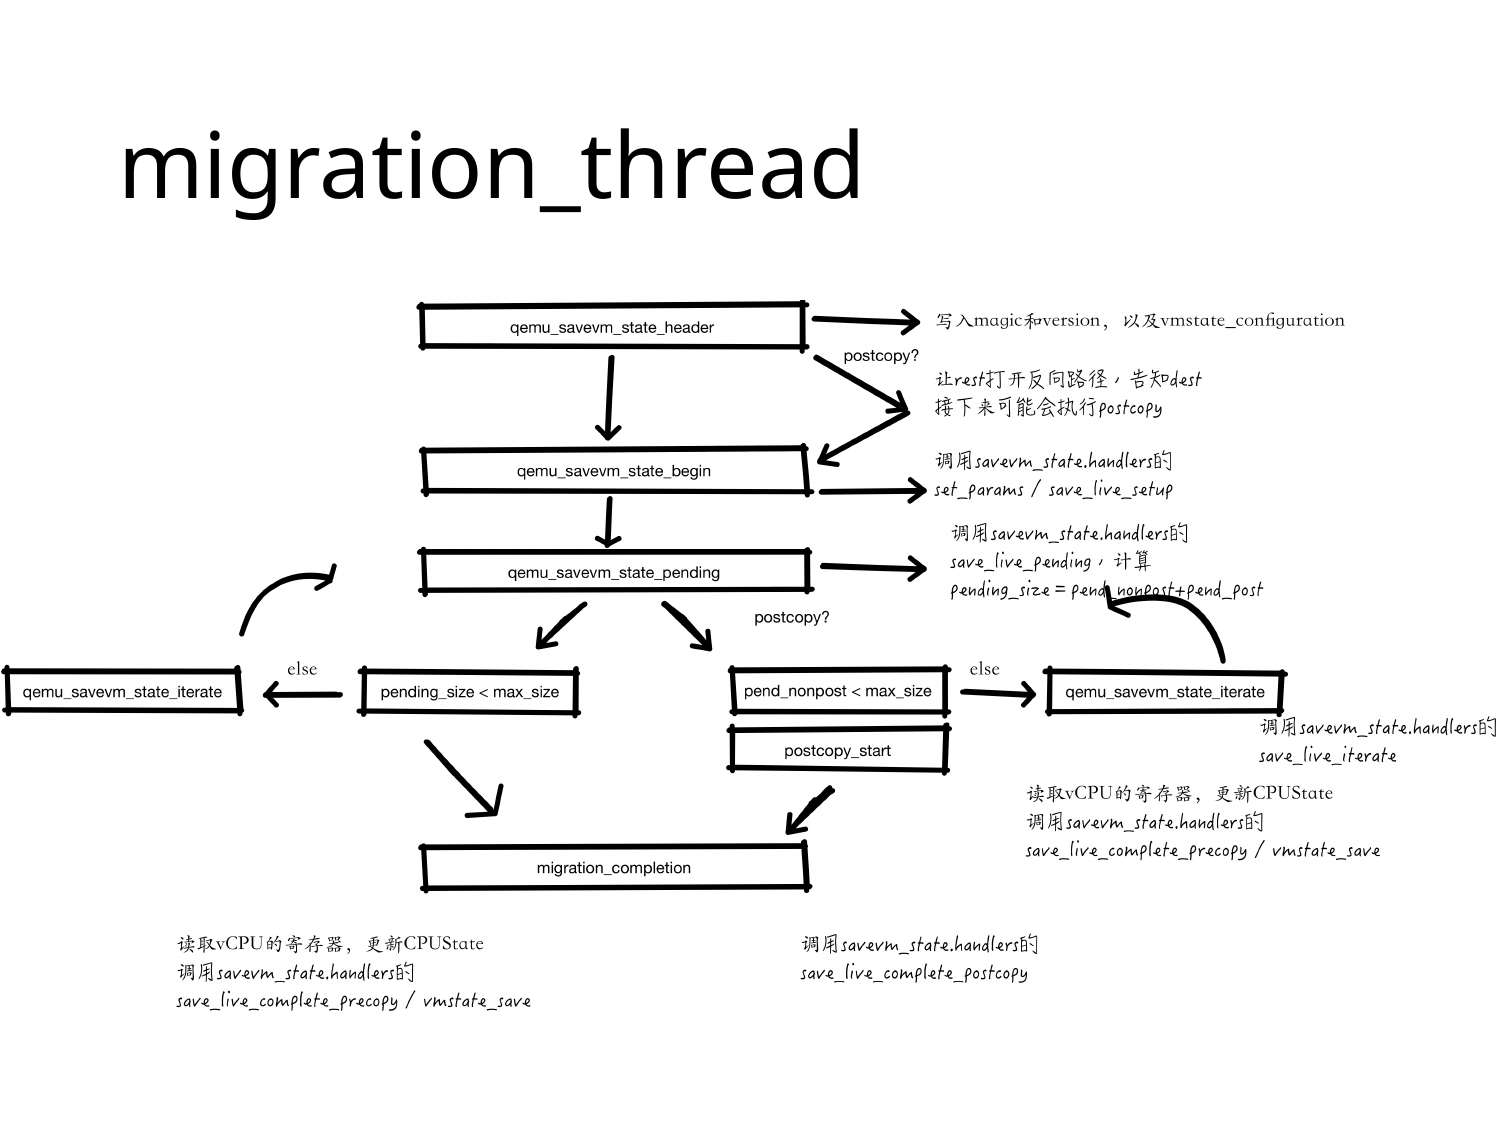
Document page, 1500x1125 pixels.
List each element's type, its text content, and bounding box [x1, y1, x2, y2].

title migration_thread [103, 59, 1397, 278]
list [0, 300, 1500, 1018]
